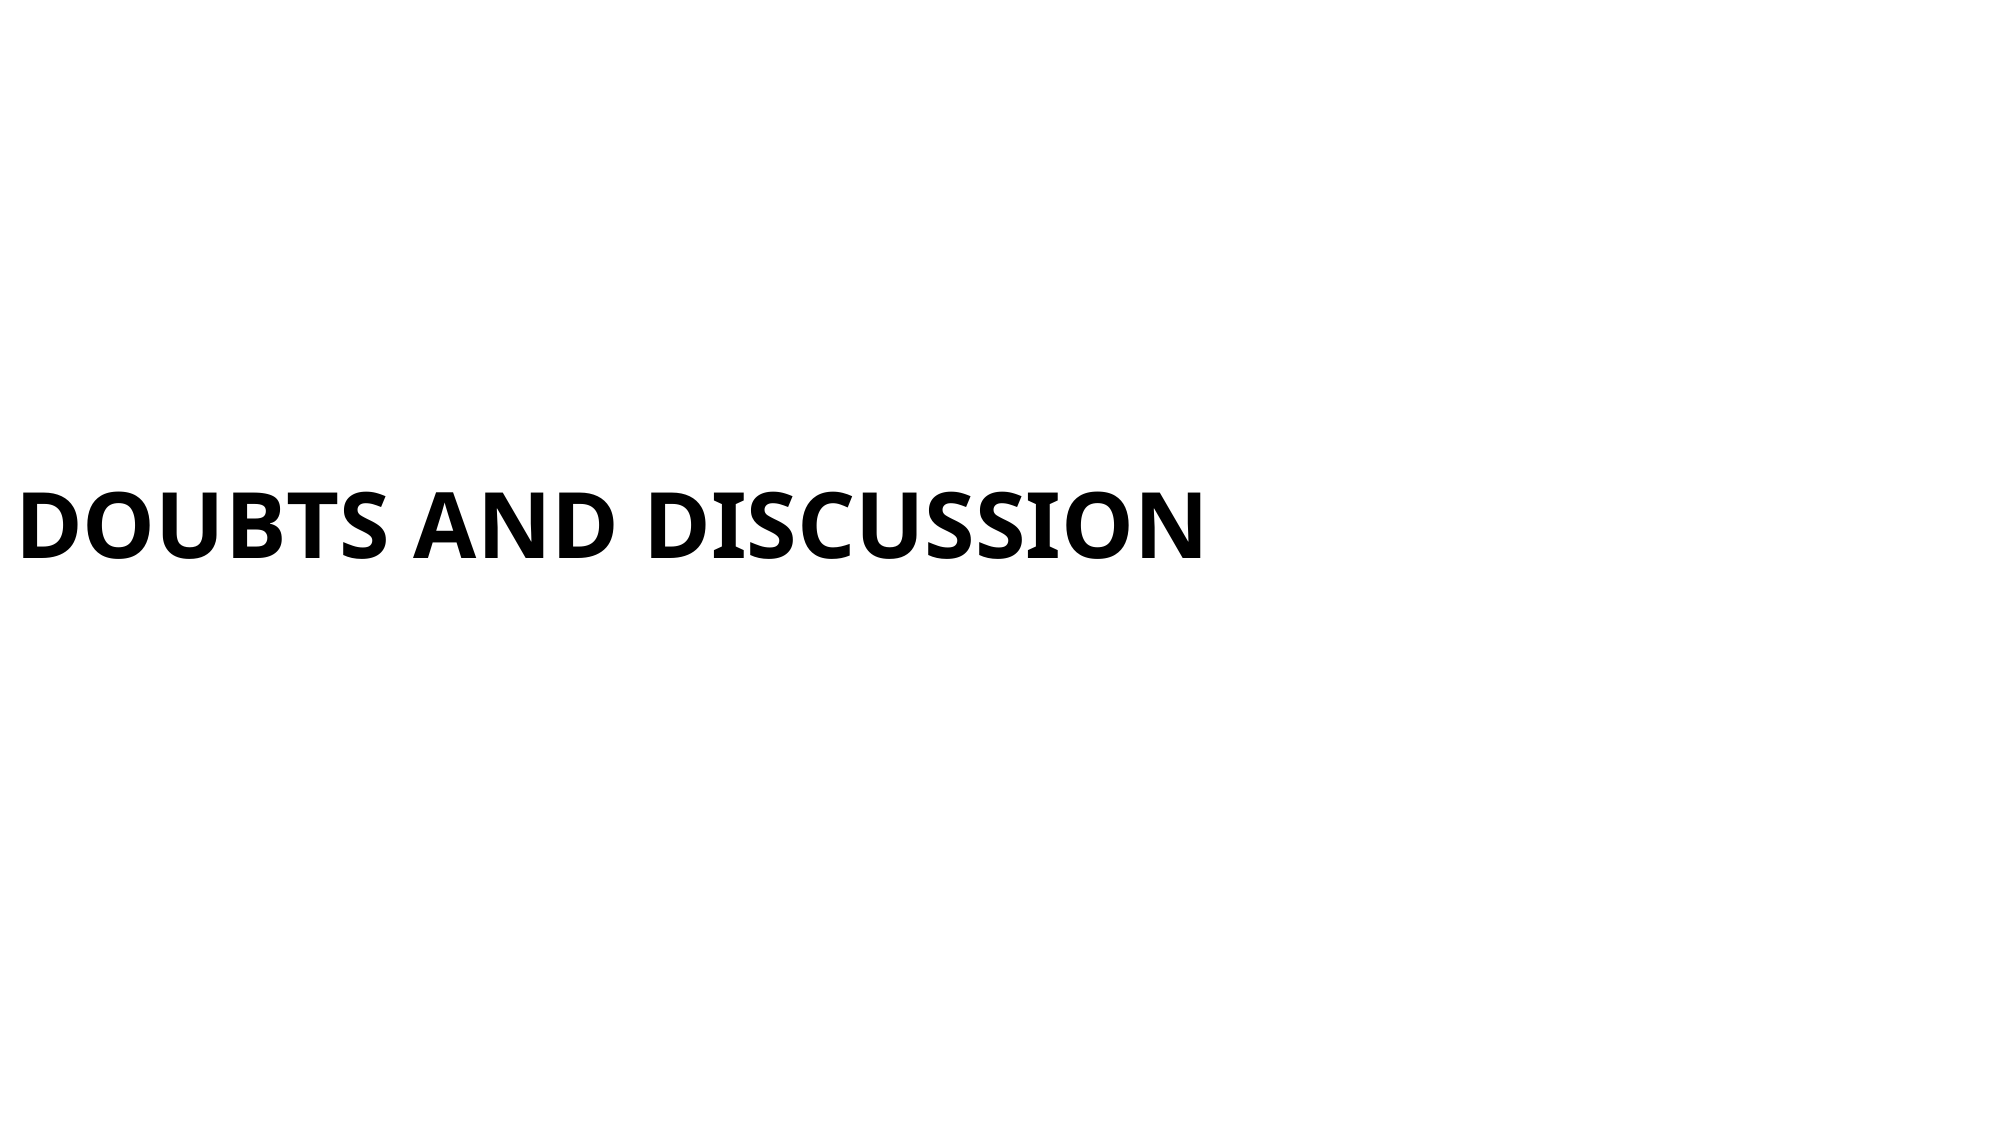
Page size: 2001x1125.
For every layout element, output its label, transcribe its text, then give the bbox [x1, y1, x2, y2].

title DOUBTS AND DISCUSSION [0, 419, 1725, 638]
